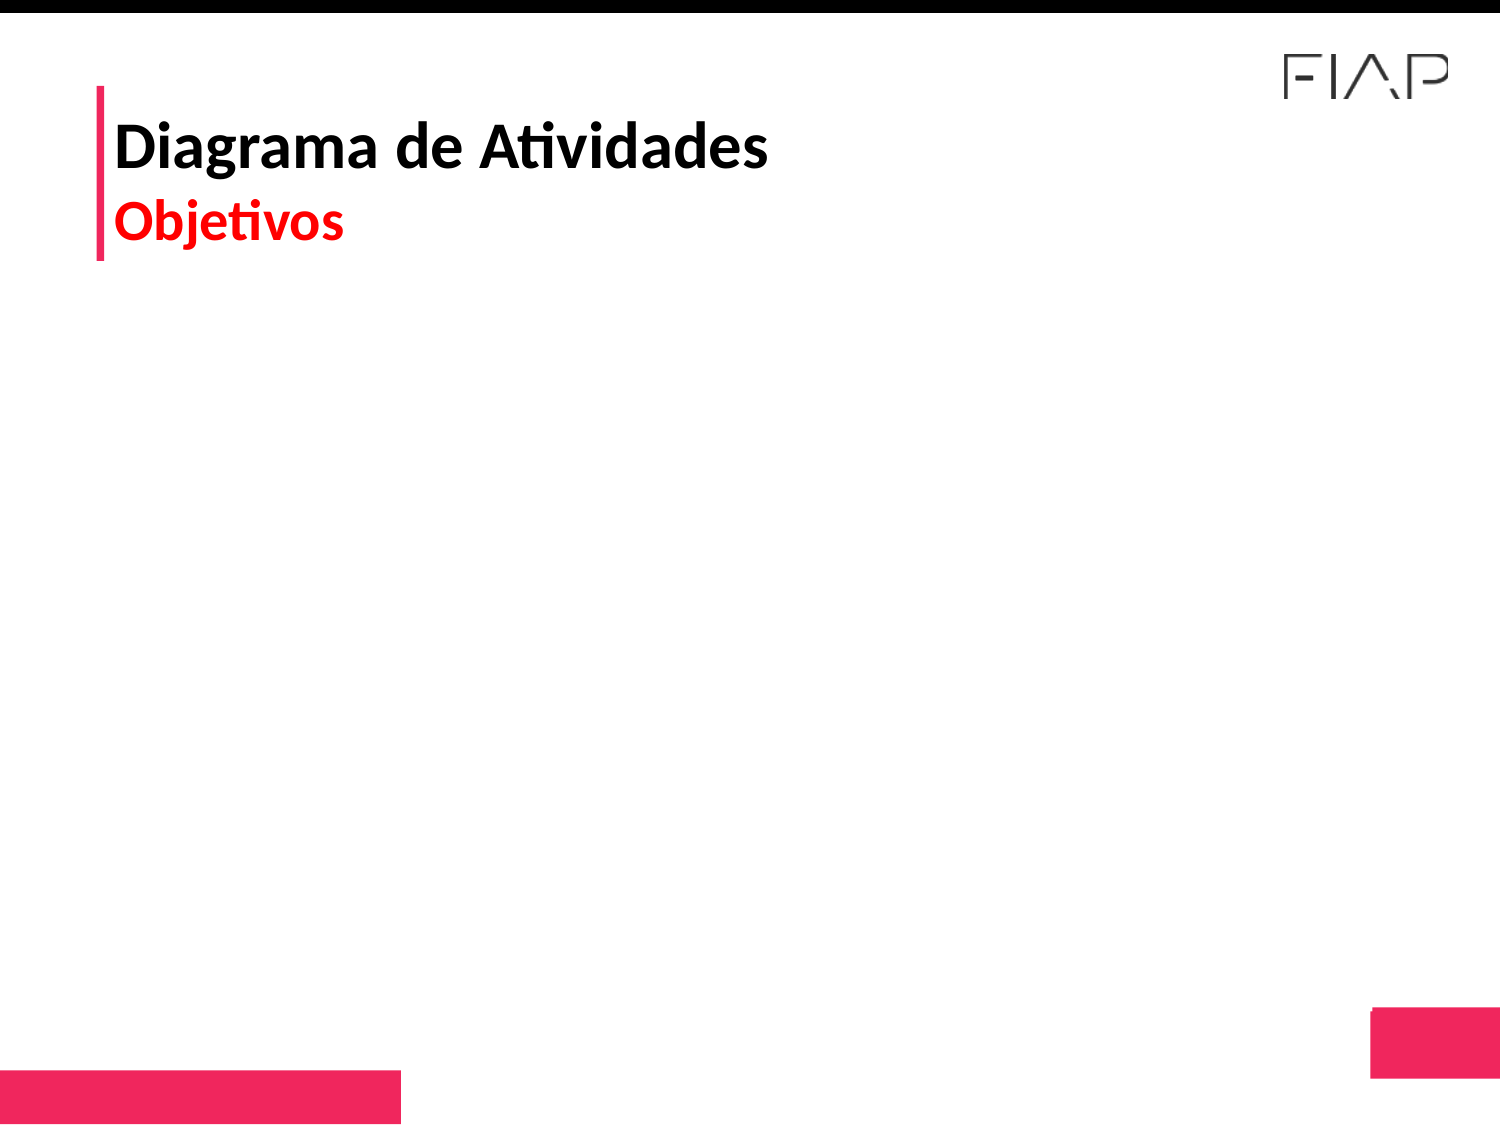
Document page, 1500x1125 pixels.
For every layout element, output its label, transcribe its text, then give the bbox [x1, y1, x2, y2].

picture [1284, 53, 1448, 99]
text_box [1372, 1007, 1500, 1075]
text_box Diagrama de Atividades Objetivos [99, 94, 785, 260]
text_box [96, 85, 105, 261]
text_box [0, 0, 1500, 13]
